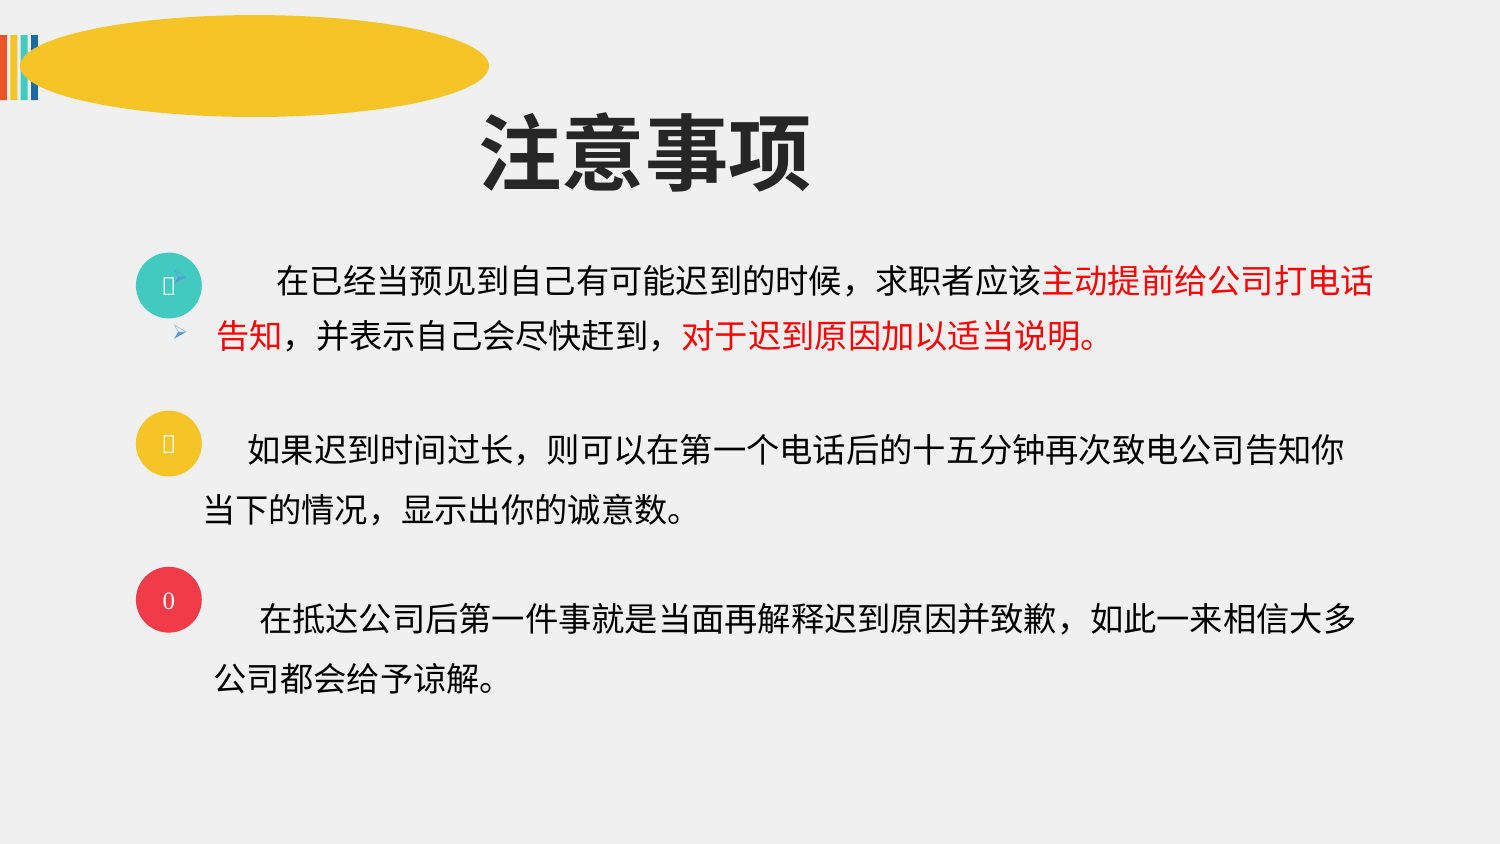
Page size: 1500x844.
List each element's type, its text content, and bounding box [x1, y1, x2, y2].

text_box 注意事项 [471, 97, 917, 206]
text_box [135, 252, 1380, 411]
text_box [18, 14, 491, 119]
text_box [135, 566, 1369, 700]
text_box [135, 411, 1365, 531]
